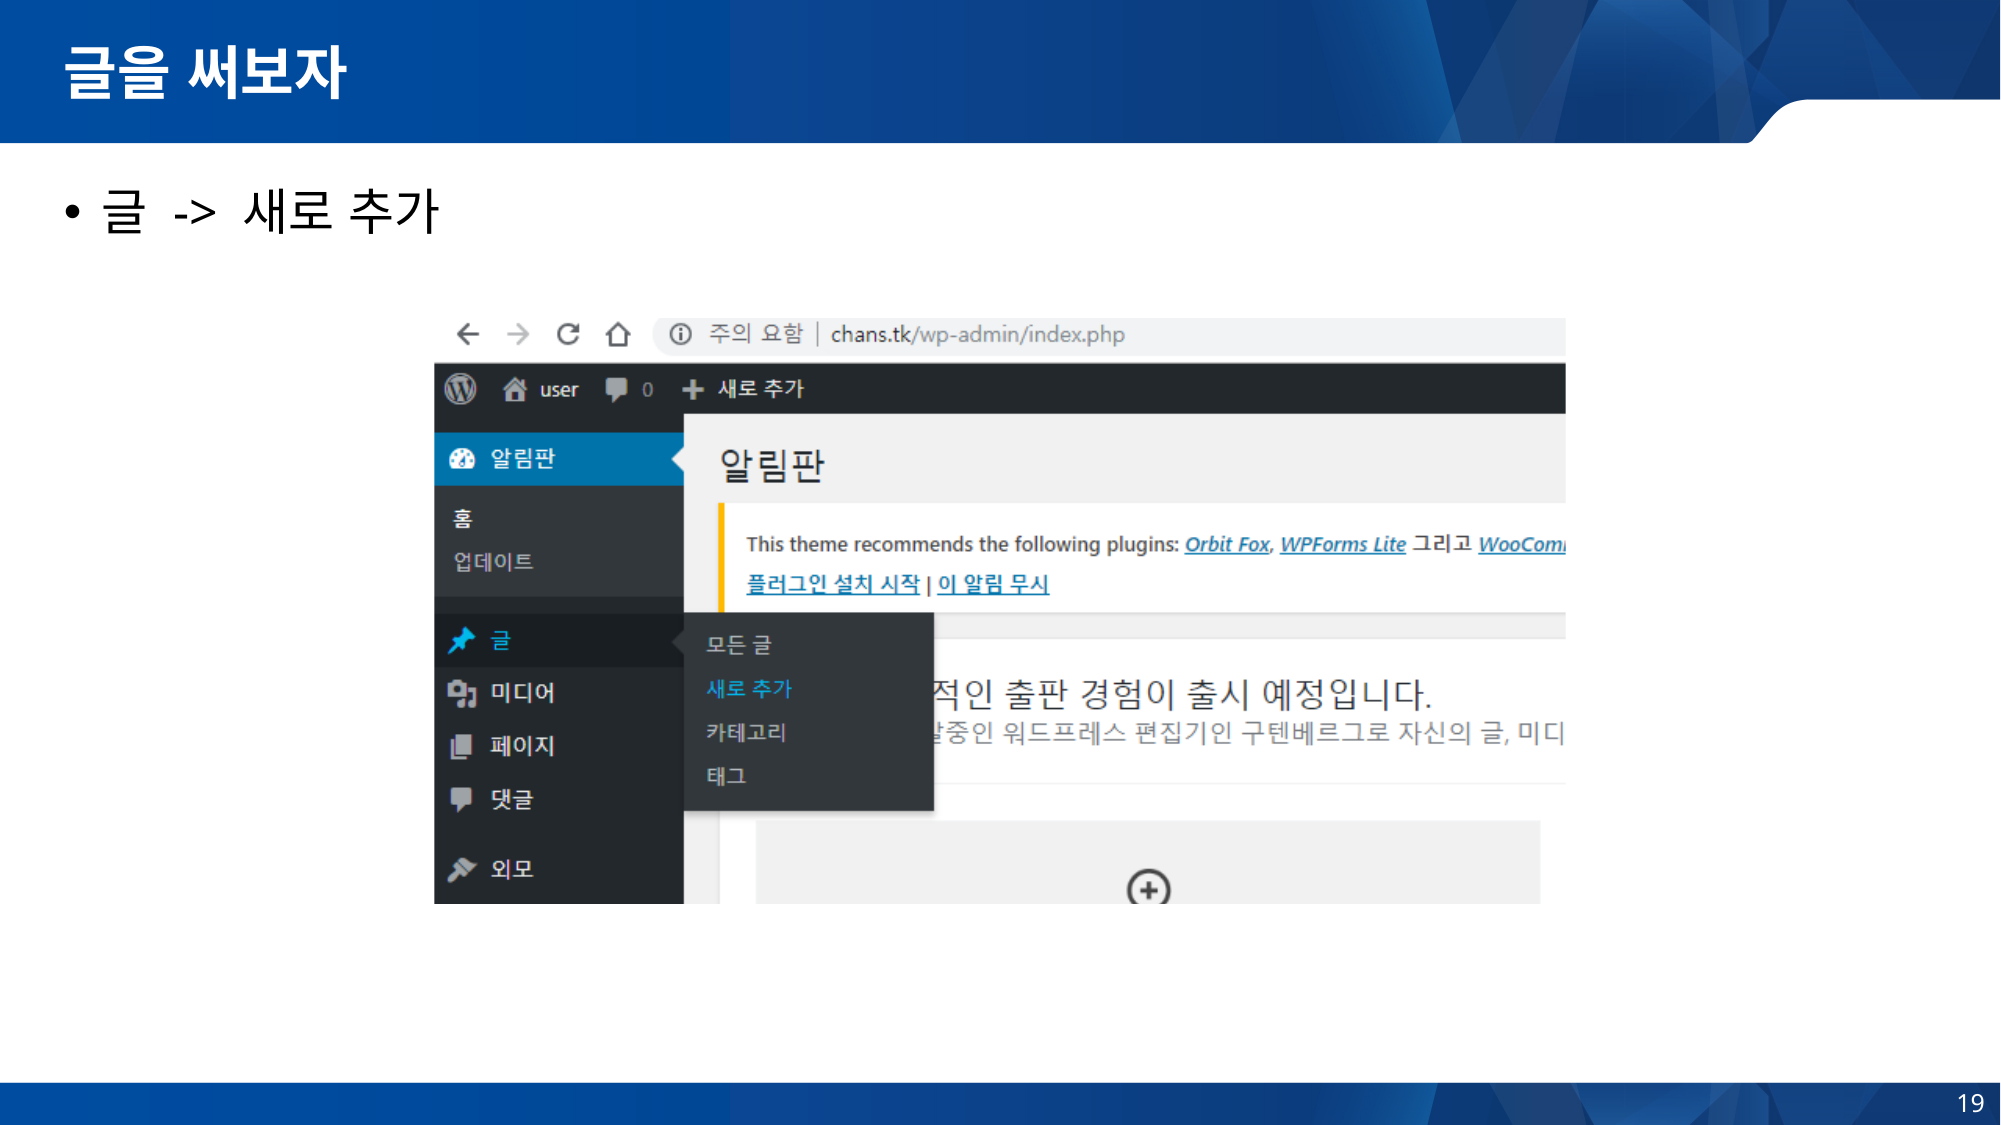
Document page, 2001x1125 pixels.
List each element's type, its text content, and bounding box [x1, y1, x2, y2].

list 글 -> 새로 추가 [48, 158, 1961, 1069]
picture [0, 0, 2001, 1125]
title 글을 써보자 [48, 31, 1961, 120]
slide_number 19 [1787, 1084, 2000, 1125]
